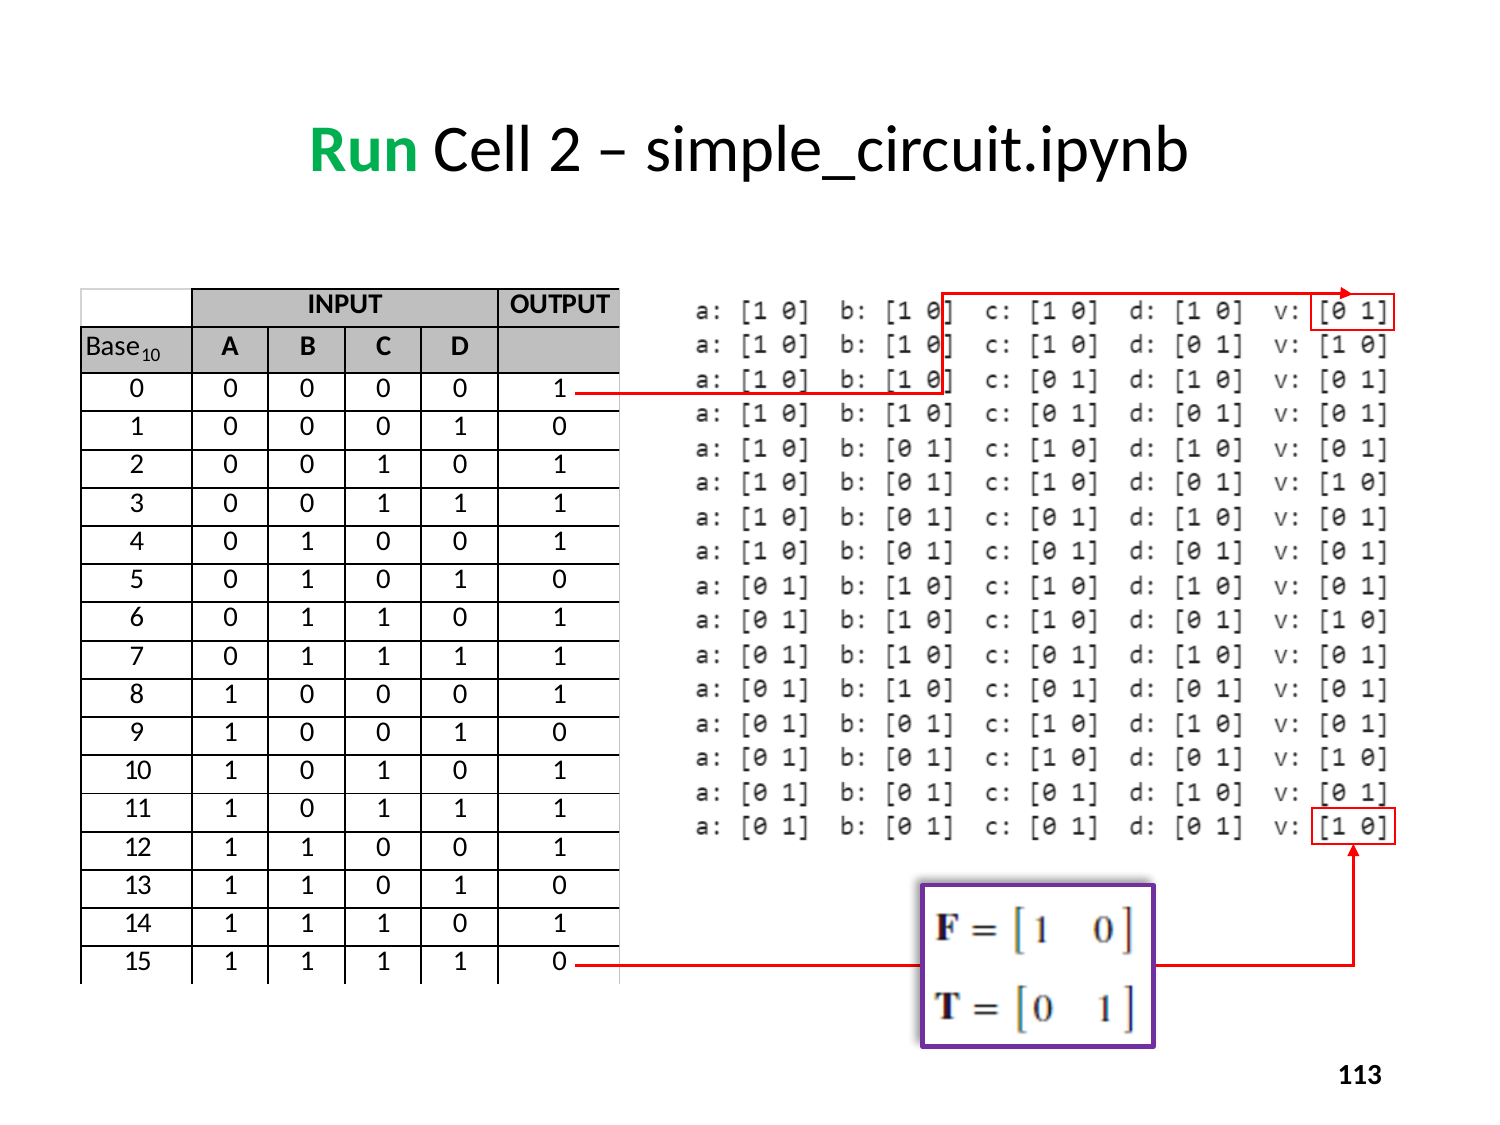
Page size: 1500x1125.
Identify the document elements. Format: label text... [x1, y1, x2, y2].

picture [924, 887, 1151, 1045]
title Run Cell 2 – simple_circuit.ipynb [103, 59, 1397, 241]
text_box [574, 843, 1354, 966]
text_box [574, 294, 1353, 394]
picture [79, 288, 622, 986]
slide_number 113 [1059, 1042, 1397, 1103]
picture [689, 291, 1396, 847]
